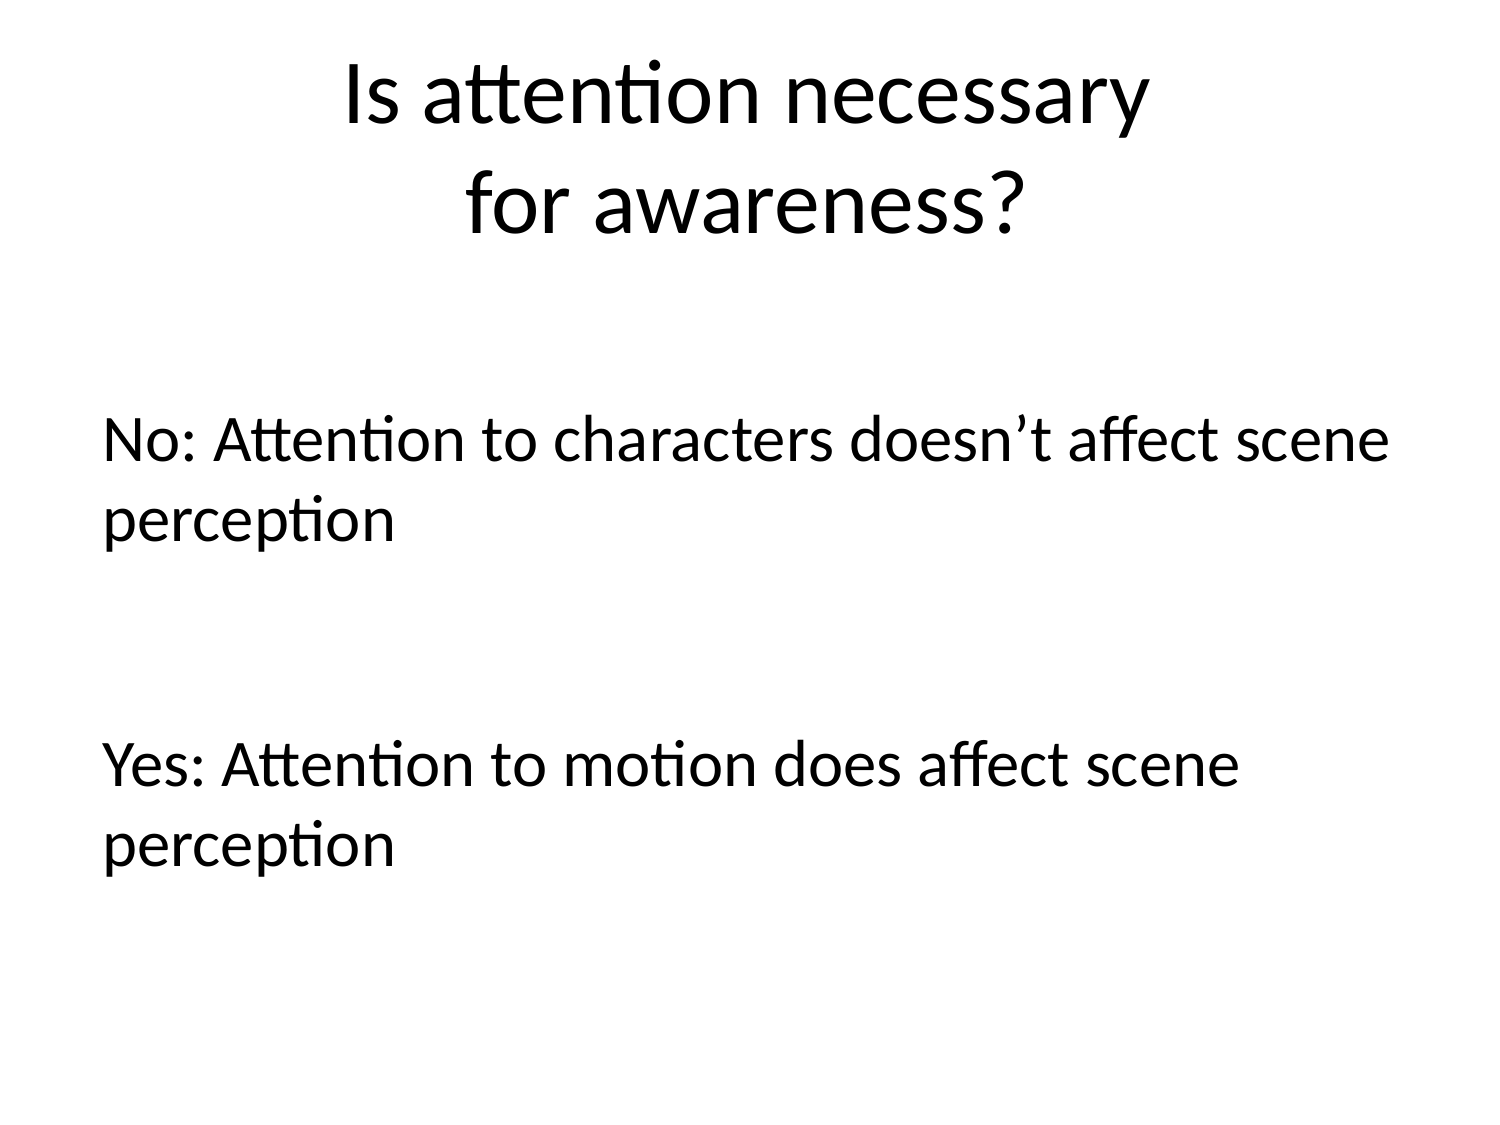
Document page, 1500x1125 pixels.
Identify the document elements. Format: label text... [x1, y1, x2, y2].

text_box Yes: Attention to motion does affect scene perception [87, 712, 1425, 888]
text_box No: Attention to characters doesn’t affect scene perception [87, 387, 1450, 563]
text_box Is attention necessary for awareness? [327, 24, 1167, 260]
